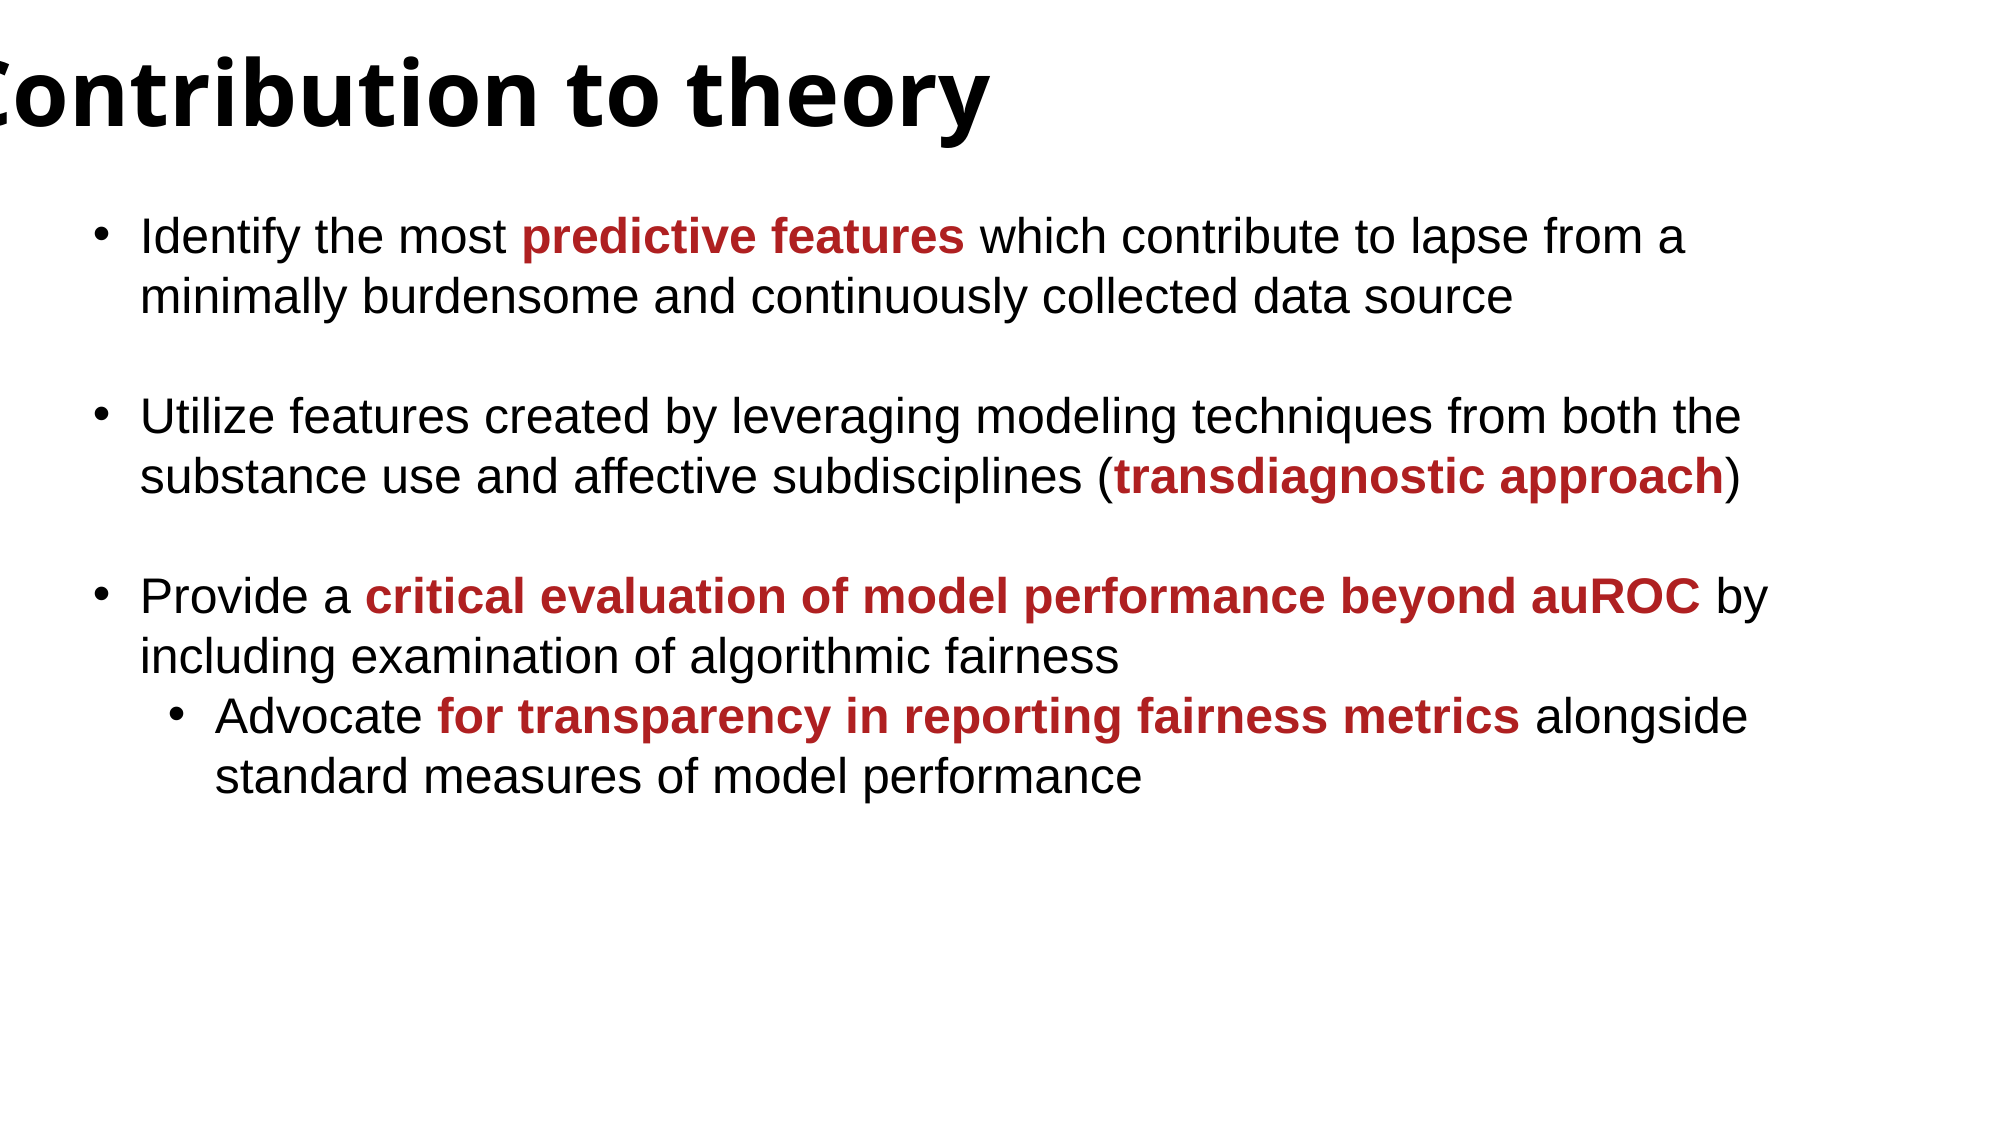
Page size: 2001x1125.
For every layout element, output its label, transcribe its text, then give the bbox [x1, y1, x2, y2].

text_box Contribution to theory [0, 27, 1007, 152]
text_box Identify the most predictive features which contribute to lapse from a minimally burdensome and continuously collected data source Utilize features created by leveraging modeling techniques from both the substance use and affective subdisciplines (transdiagnostic approach) Provide a critical evaluation of model performance beyond auROC by including examination of algorithmic fairness Advocate for transparency in reporting fairness metrics alongside standard measures of model performance [78, 196, 1822, 811]
